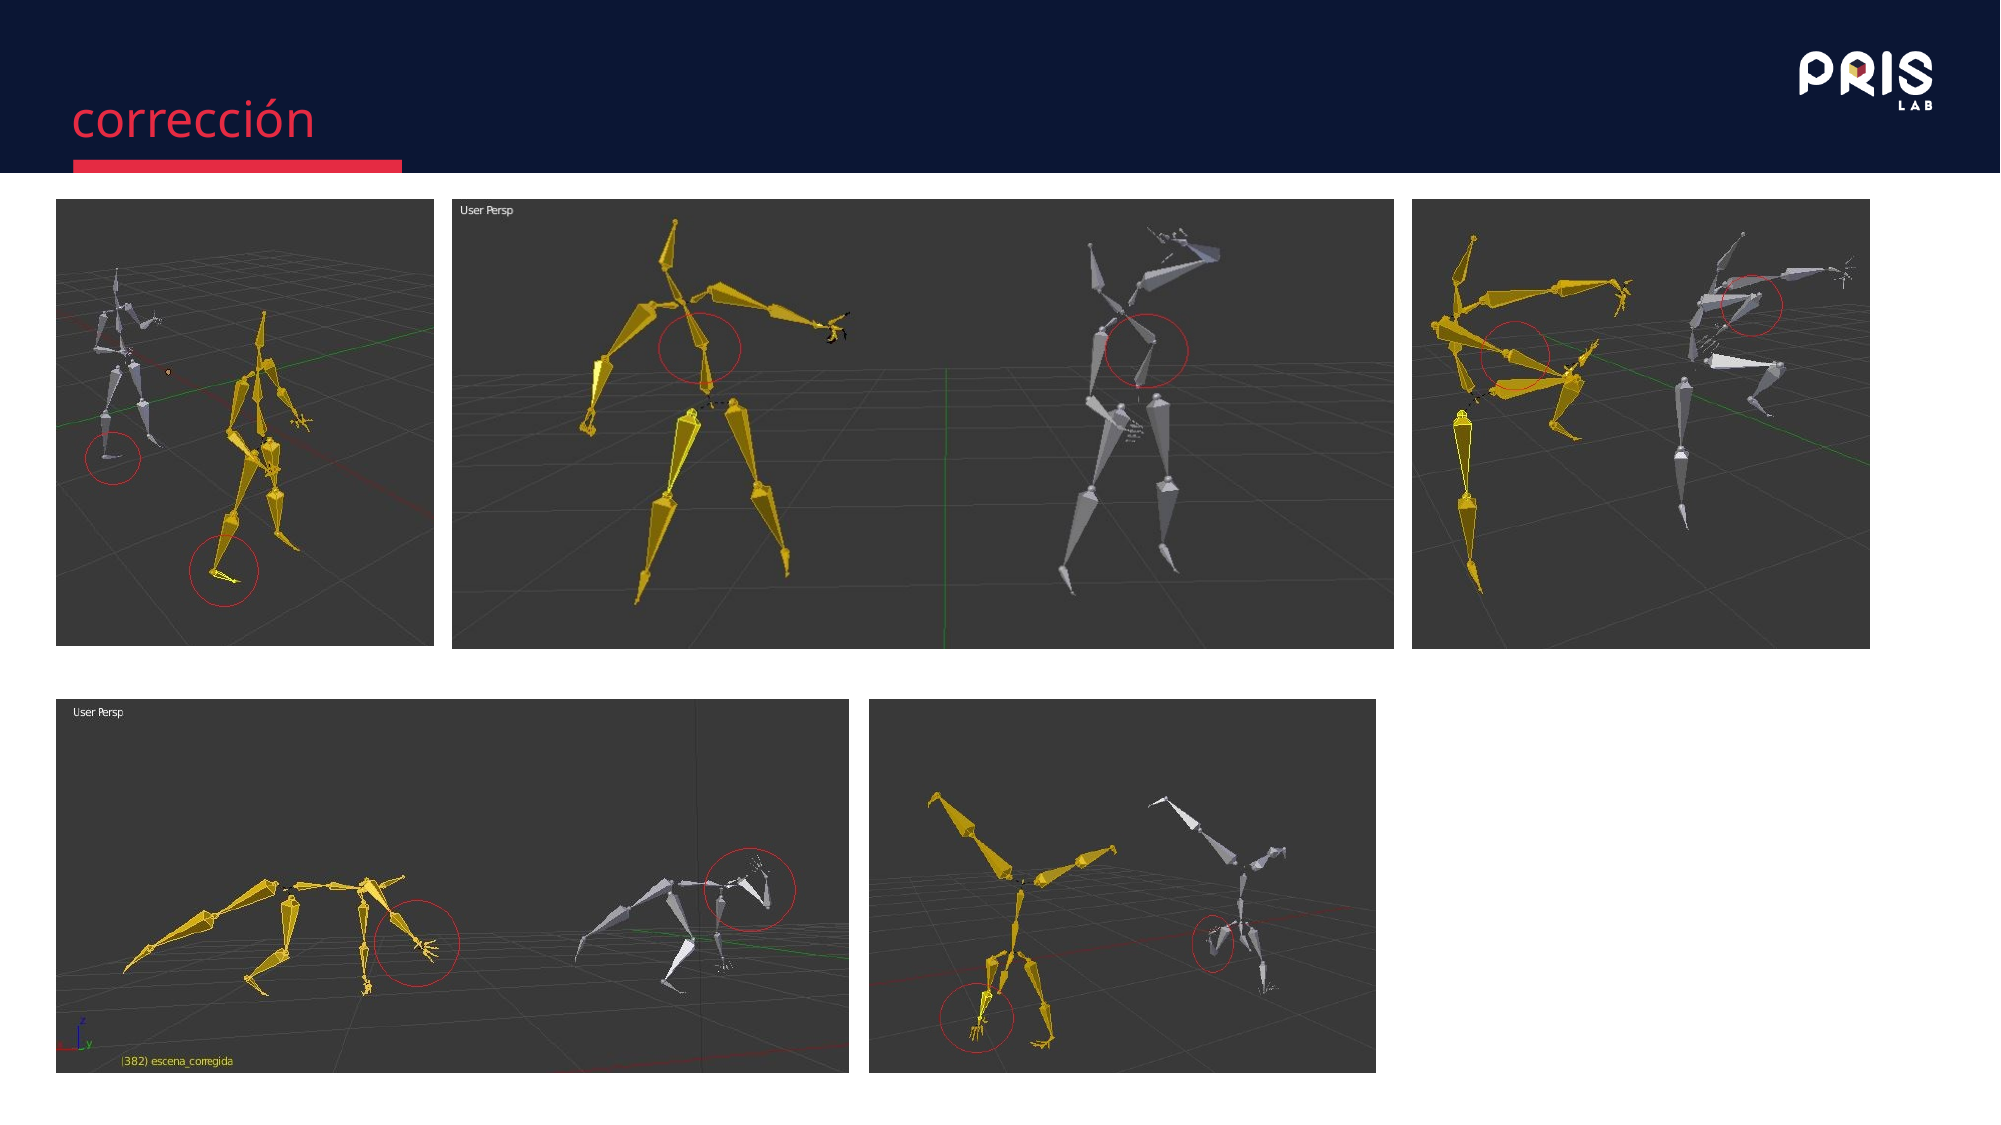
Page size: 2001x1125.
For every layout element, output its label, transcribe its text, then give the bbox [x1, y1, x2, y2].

title corrección [56, 86, 1782, 305]
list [1412, 199, 1871, 649]
picture [0, 0, 2000, 1125]
